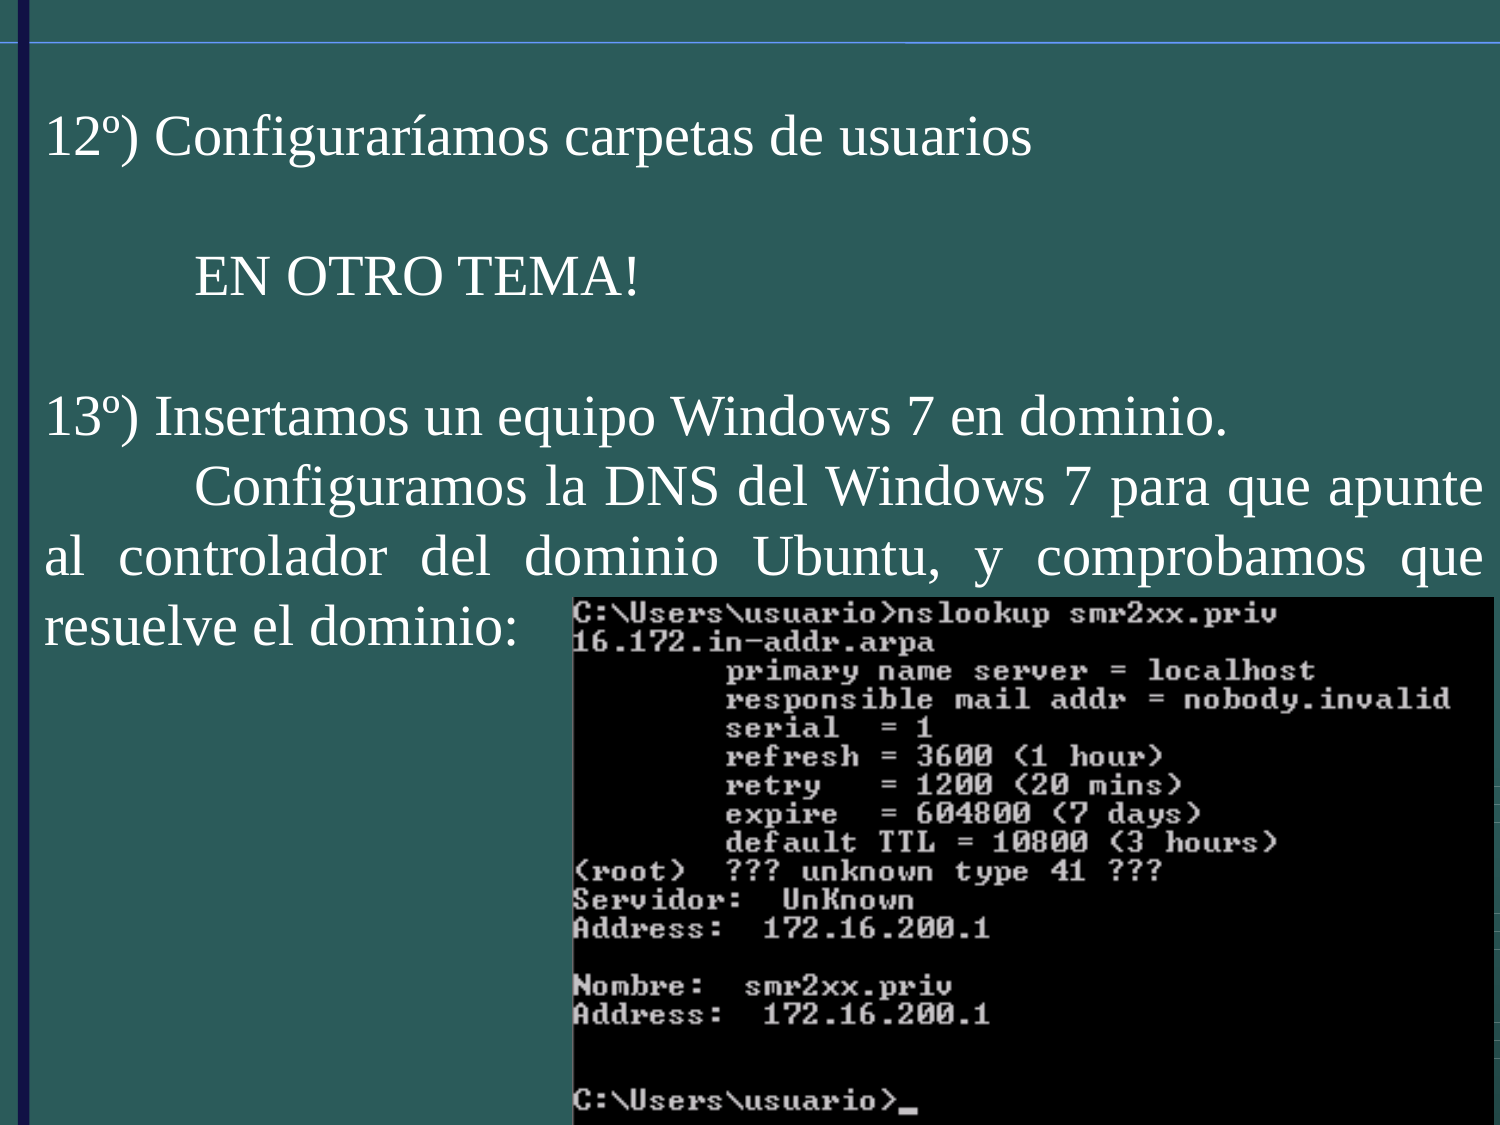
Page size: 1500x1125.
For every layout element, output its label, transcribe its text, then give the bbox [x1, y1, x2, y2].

text_box 12º) Configuraríamos carpetas de usuarios EN OTRO TEMA! 13º) Insertamos un equipo Windows 7 en dominio. Configuramos la DNS del Windows 7 para que apunte al controlador del dominio Ubuntu, y comprobamos que resuelve el dominio: [29, 89, 1500, 665]
picture [572, 597, 1494, 1125]
